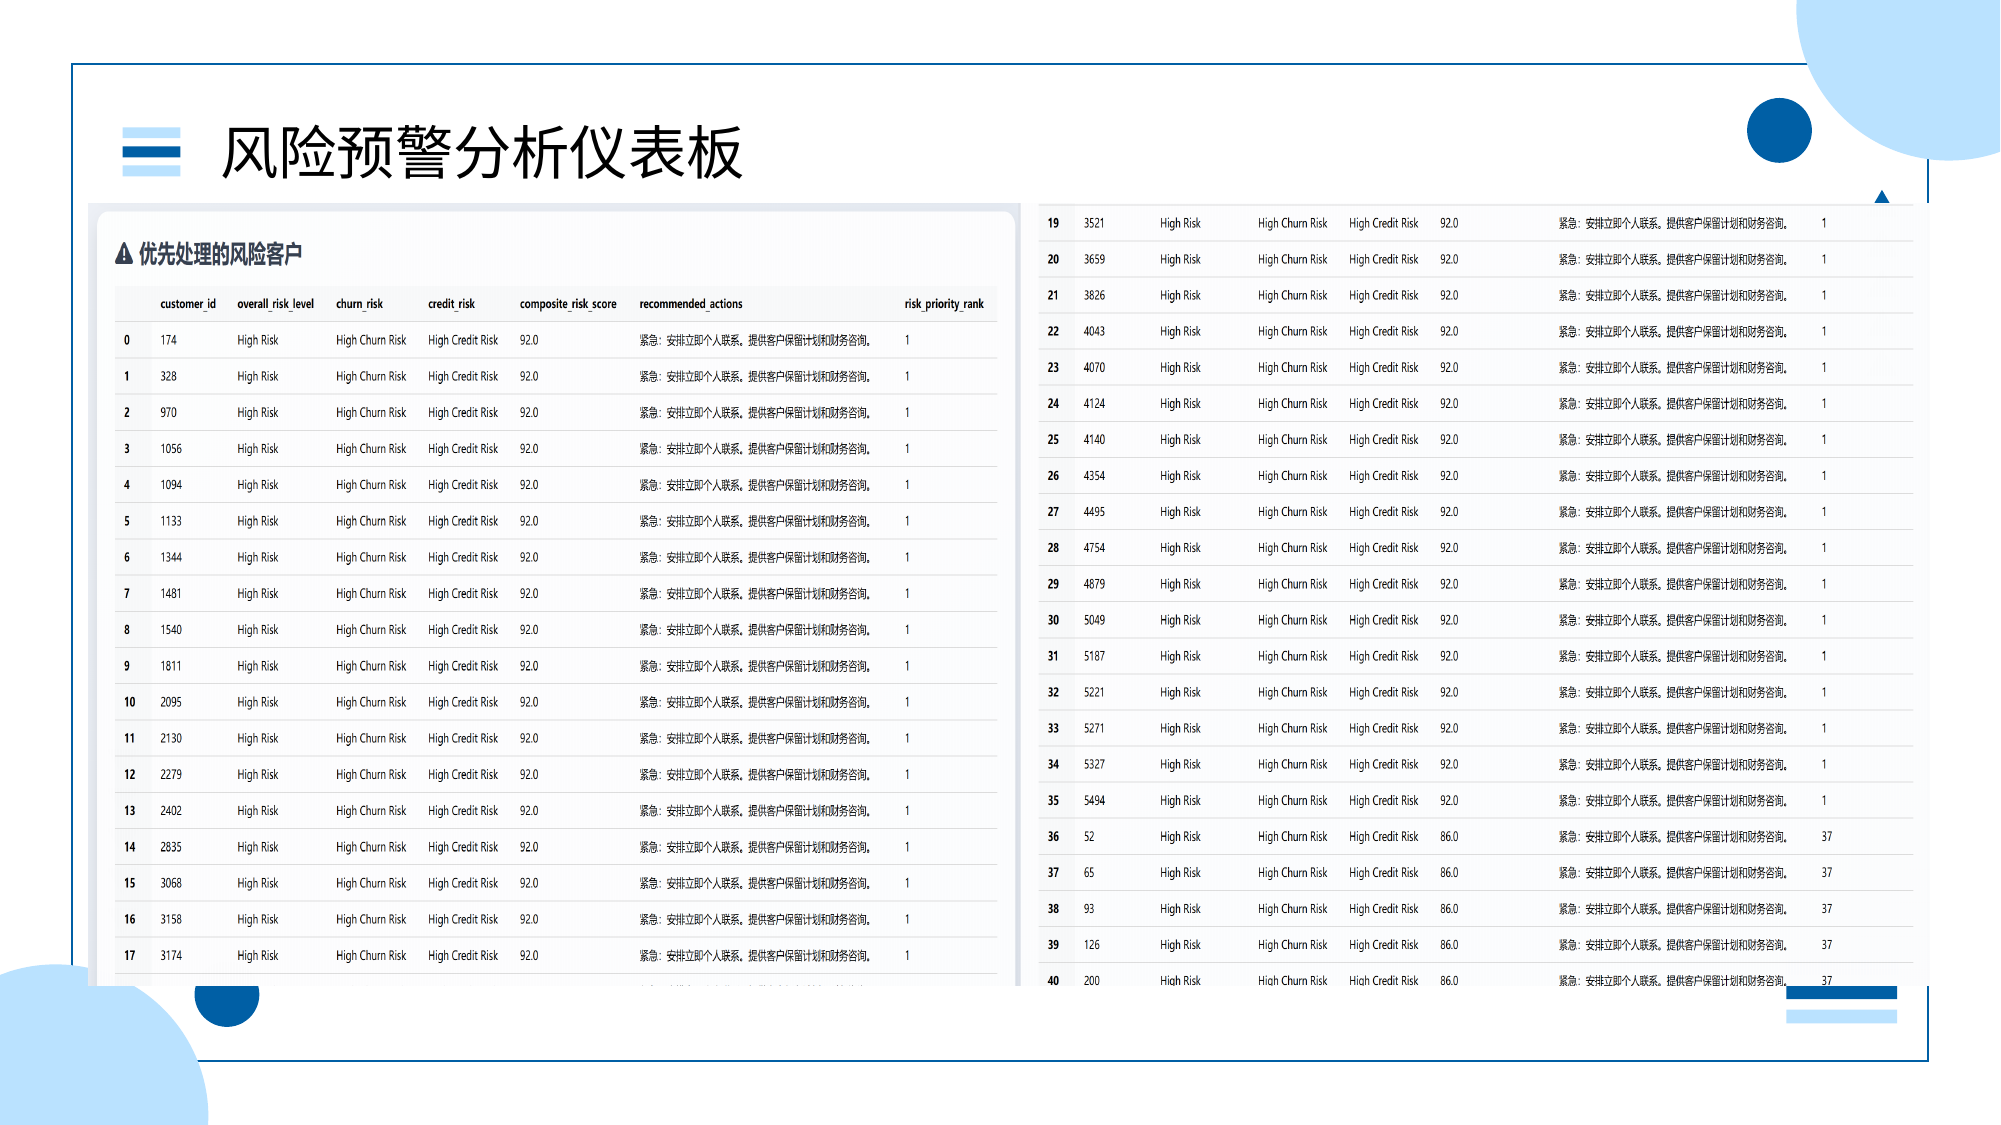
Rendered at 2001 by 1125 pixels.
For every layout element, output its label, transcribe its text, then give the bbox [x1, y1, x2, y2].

picture [88, 203, 1930, 986]
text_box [122, 127, 181, 177]
text_box 风险预警分析仪表板 [220, 116, 761, 187]
